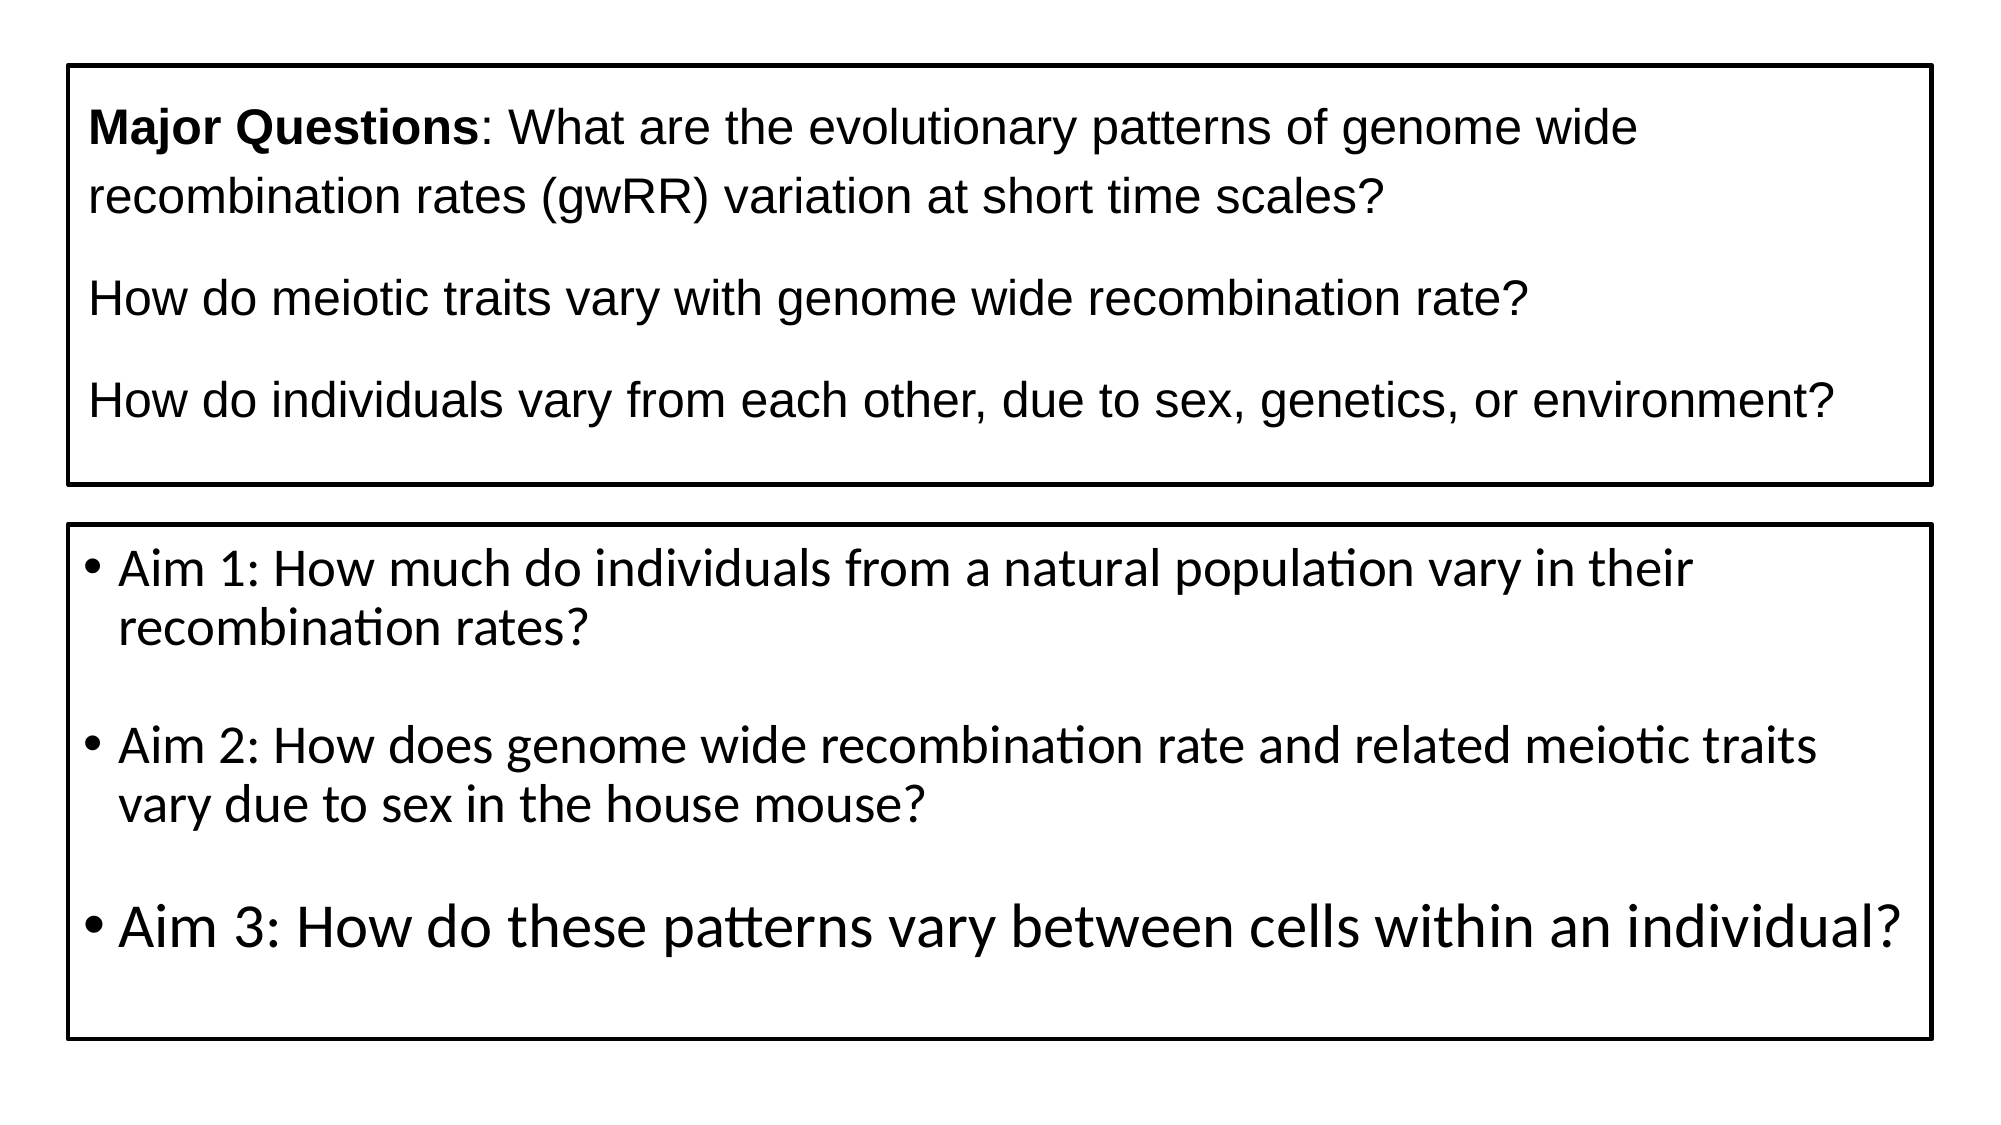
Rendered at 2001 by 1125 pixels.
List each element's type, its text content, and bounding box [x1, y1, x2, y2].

list Aim 1: How much do individuals from a natural population vary in their recombination rates? Aim 2: How does genome wide recombination rate and related meiotic traits vary due to sex in the house mouse? Aim 3: How do these patterns vary between cells within an individual? [68, 524, 1932, 1040]
text_box Major Questions: What are the evolutionary patterns of genome wide recombination rates (gwRR) variation at short time scales? How do meiotic traits vary with genome wide recombination rate? How do individuals vary from each other, due to sex, genetics, or environment? [68, 65, 1932, 485]
